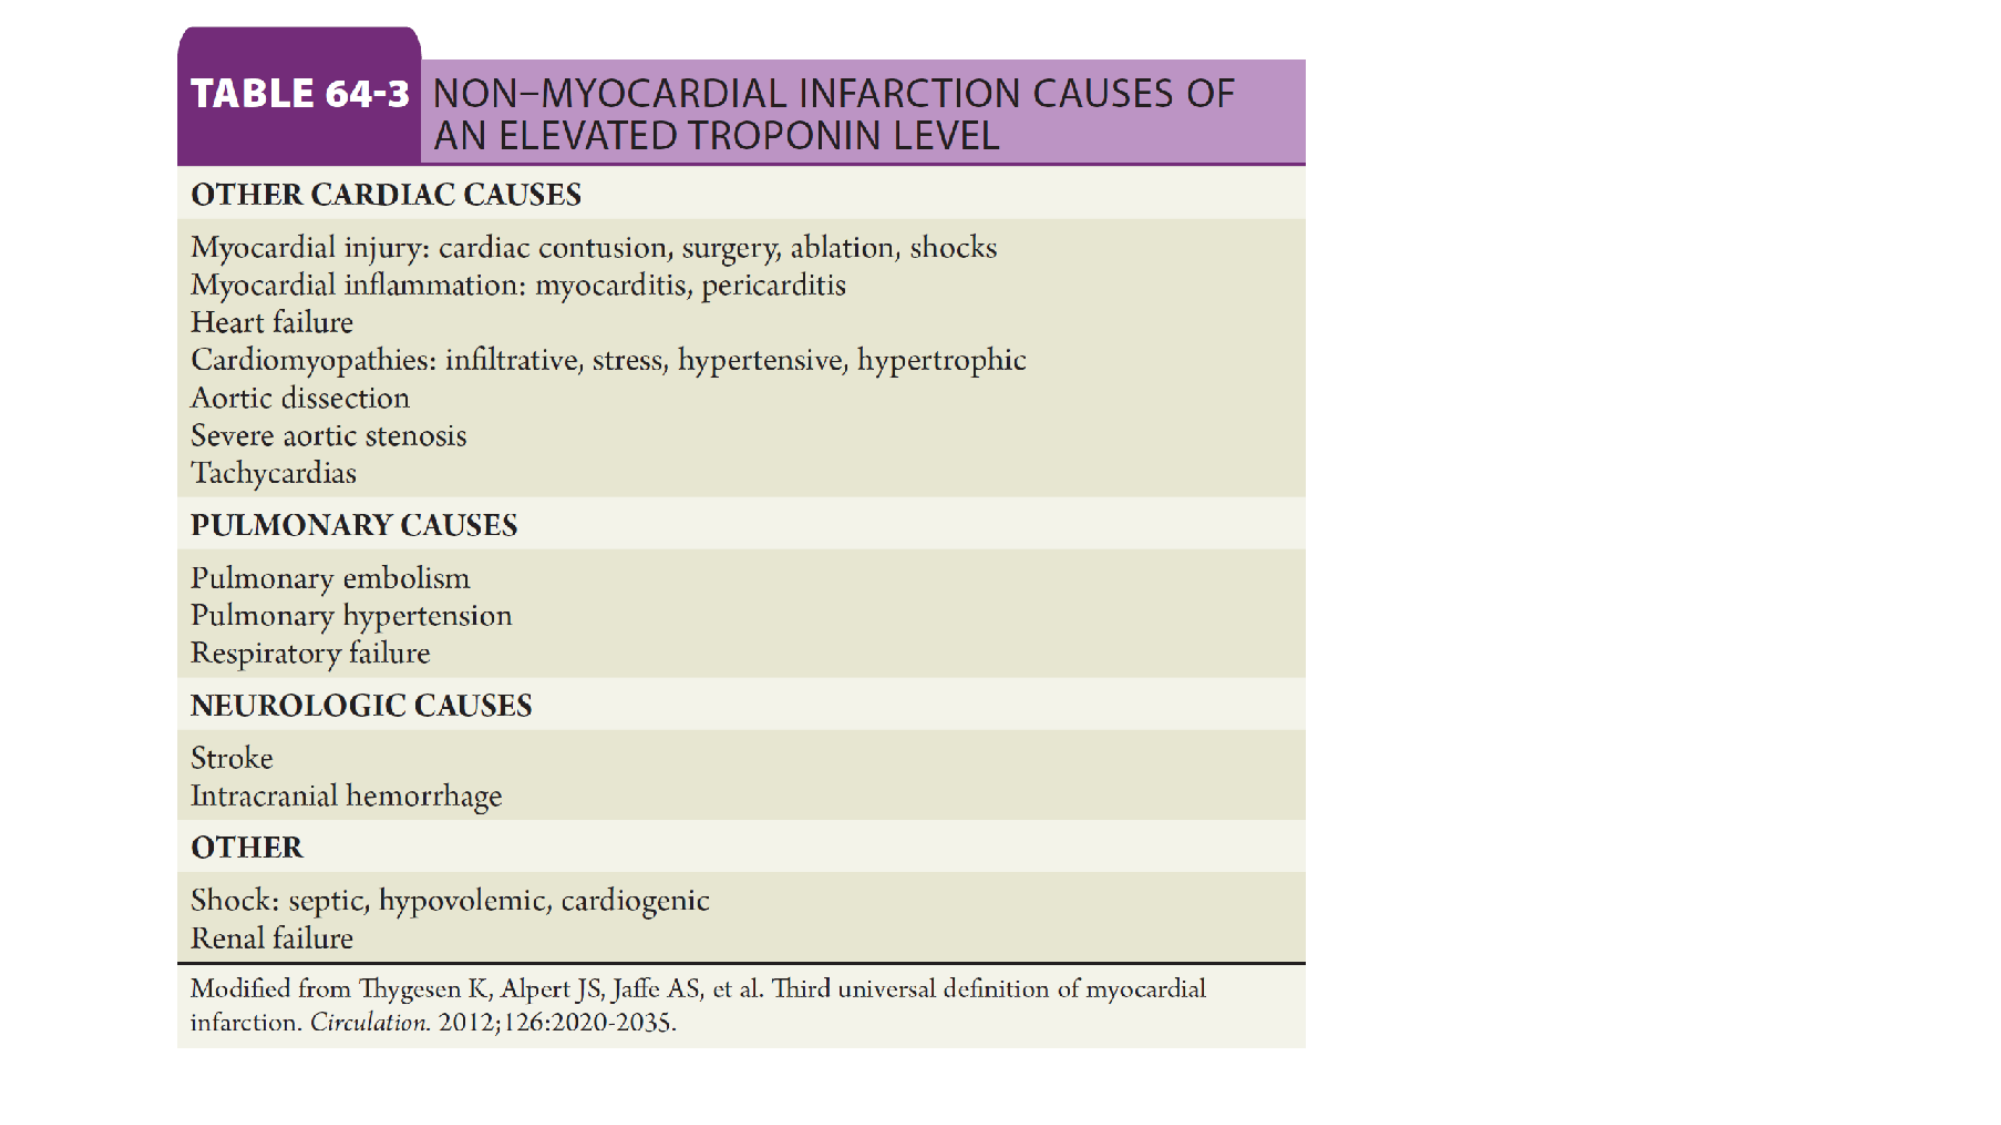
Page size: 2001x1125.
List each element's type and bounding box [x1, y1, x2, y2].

list [163, 13, 1328, 1066]
